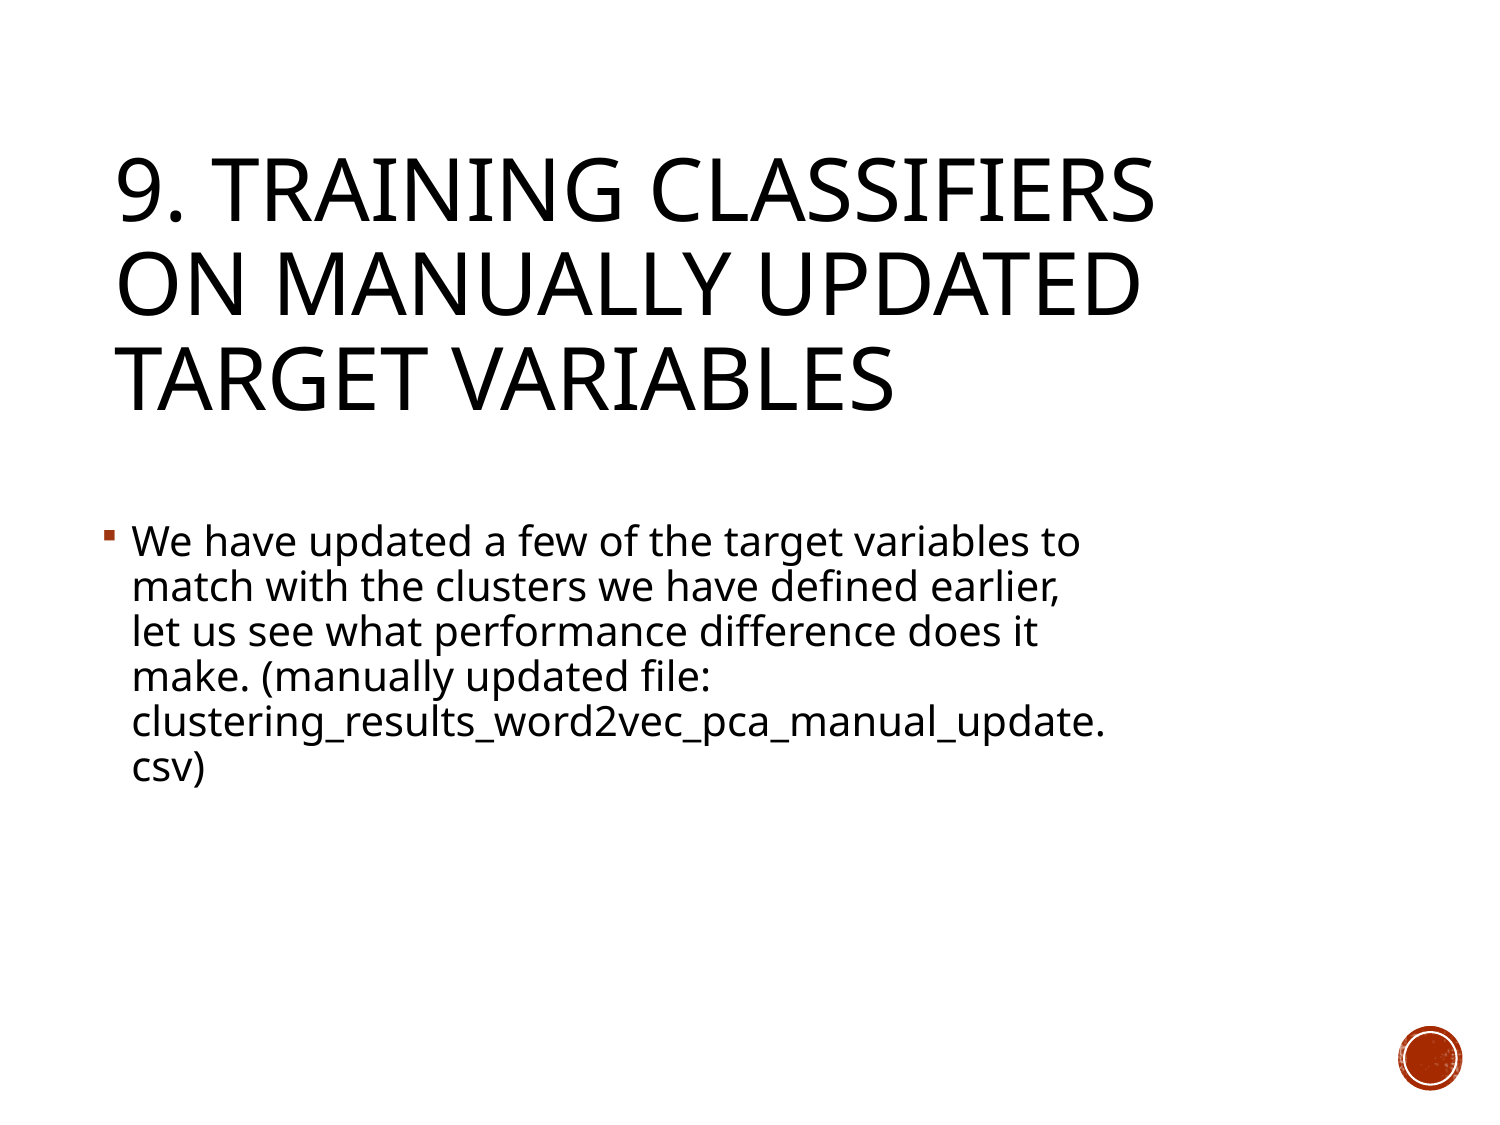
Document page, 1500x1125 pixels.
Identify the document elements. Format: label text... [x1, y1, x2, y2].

title 9. Training Classifiers on Manually updated target variables [99, 178, 1292, 396]
list We have updated a few of the target variables to match with the clusters we have defined earlier, let us see what performance difference does it make. (manually updated file: clustering_results_word2vec_pca_manual_update.csv) [86, 512, 1128, 1064]
